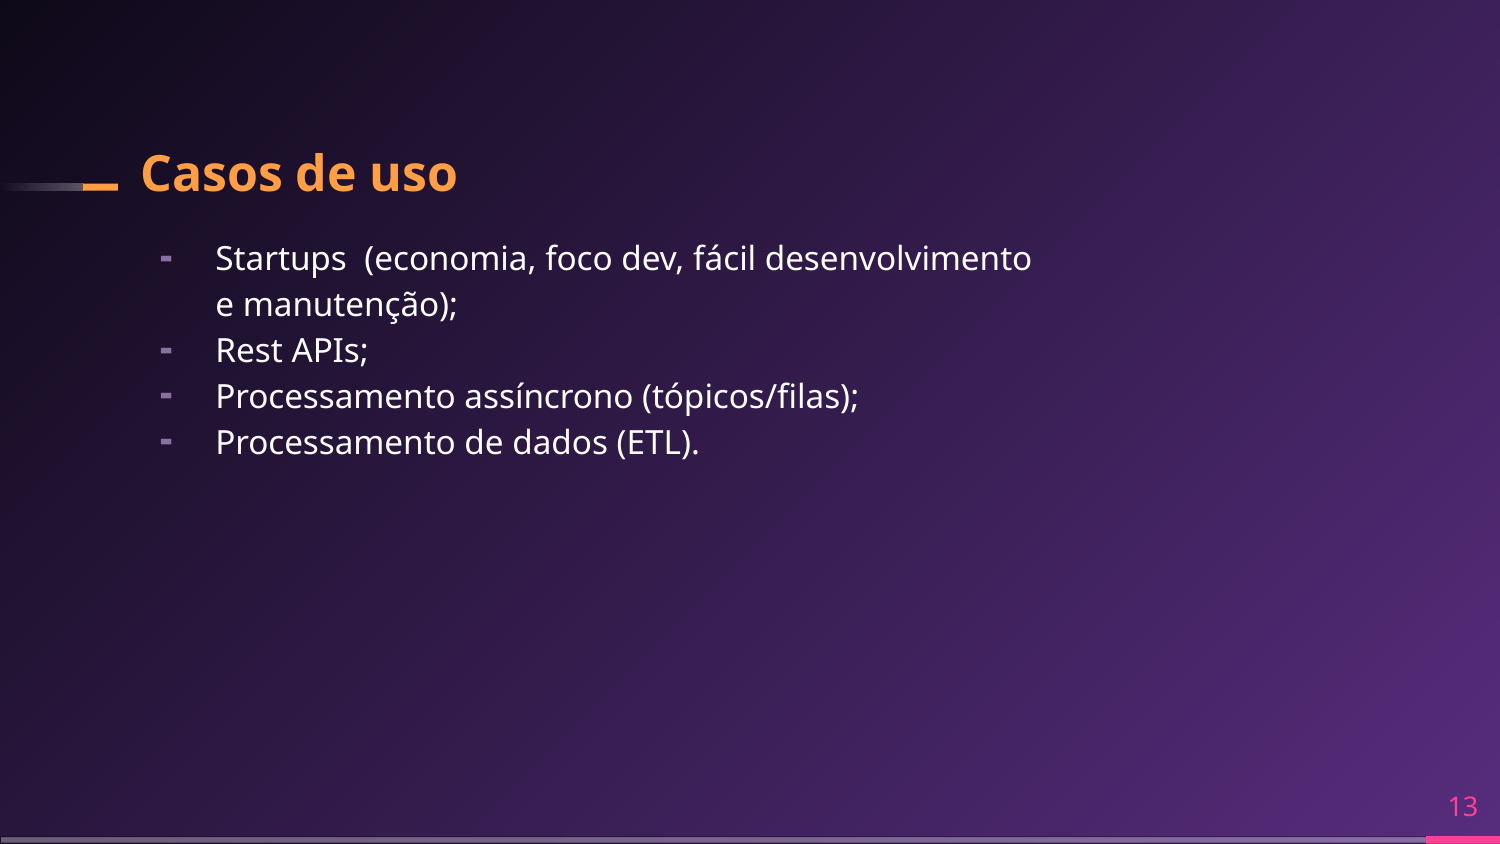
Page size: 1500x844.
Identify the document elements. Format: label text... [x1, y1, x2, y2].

title Casos de uso [140, 137, 1234, 203]
slide_number ‹#› [1426, 779, 1500, 837]
list Startups (economia, foco dev, fácil desenvolvimento e manutenção); Rest APIs; Processamento assíncrono (tópicos/filas); Processamento de dados (ETL). [140, 231, 1035, 626]
